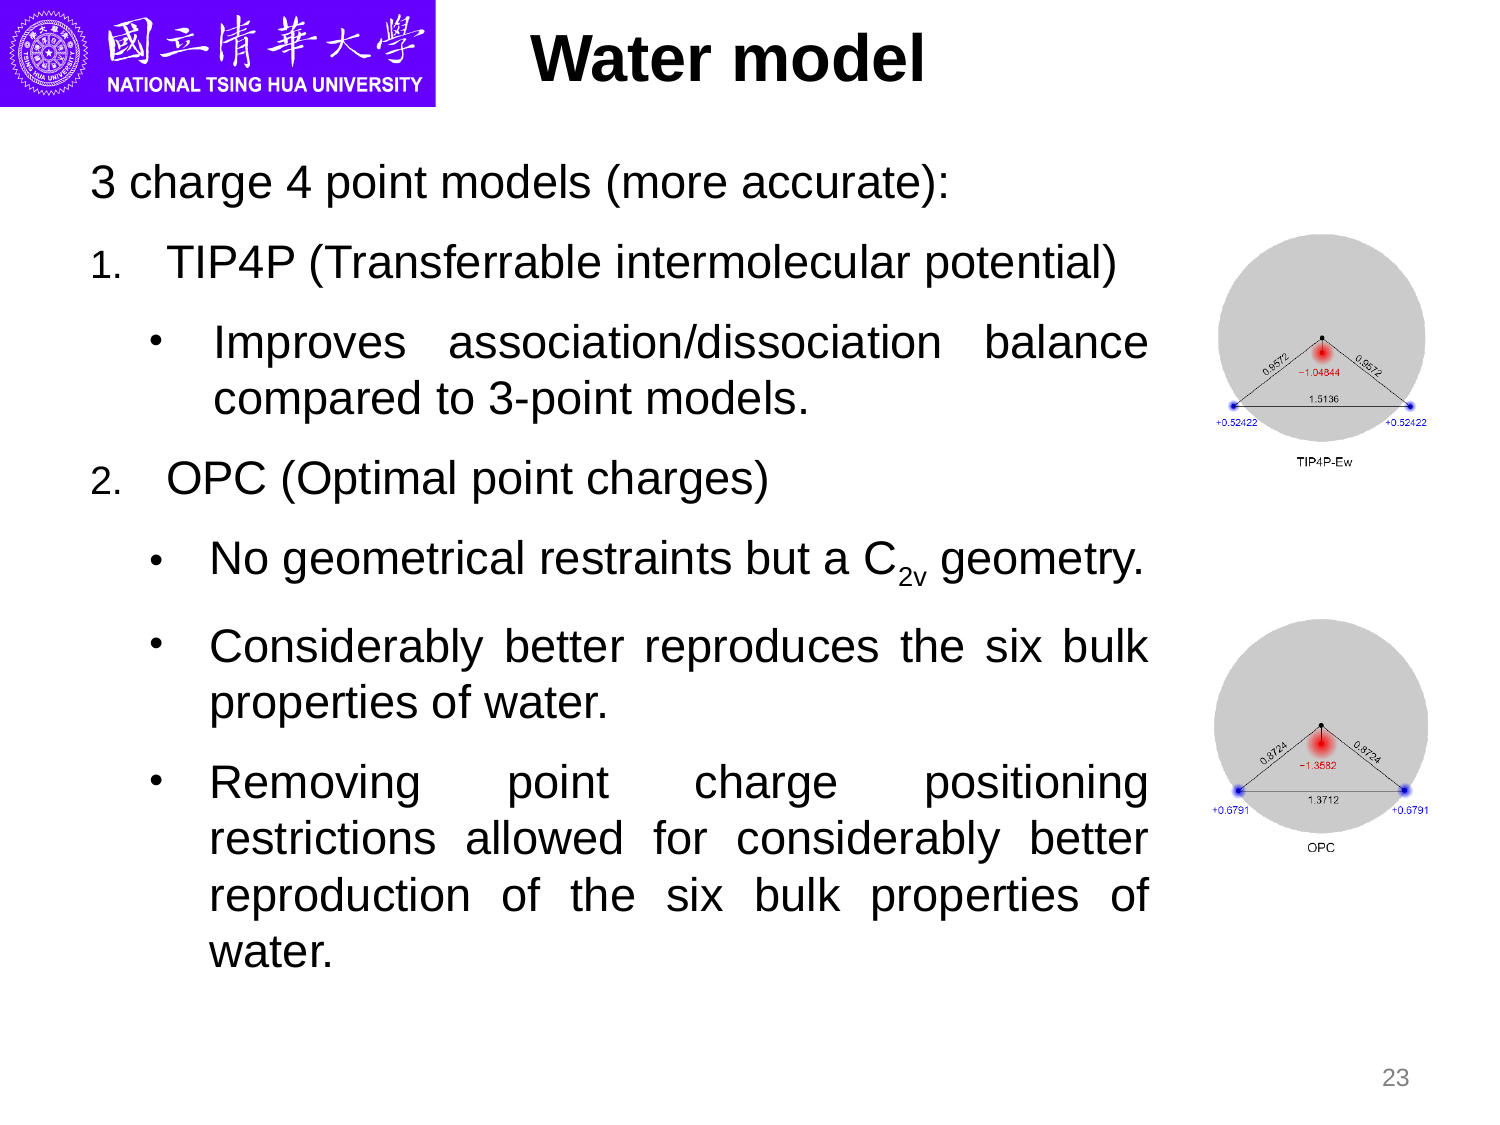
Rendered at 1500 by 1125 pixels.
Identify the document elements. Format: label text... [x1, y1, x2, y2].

picture [1211, 227, 1431, 472]
slide_number 23 [1308, 1050, 1425, 1103]
title Water model [515, 0, 1425, 107]
picture [1208, 613, 1434, 858]
list 3 charge 4 point models (more accurate): TIP4P (Transferrable intermolecular potential) Improves association/dissociation balance compared to 3-point models. OPC (Optimal point charges) No geometrical restraints but a C2v geometry. Considerably better reproduces the six bulk properties of water. Removing point charge positioning restrictions allowed for considerably better reproduction of the six bulk properties of water. [75, 144, 1166, 1032]
picture [0, 0, 436, 107]
